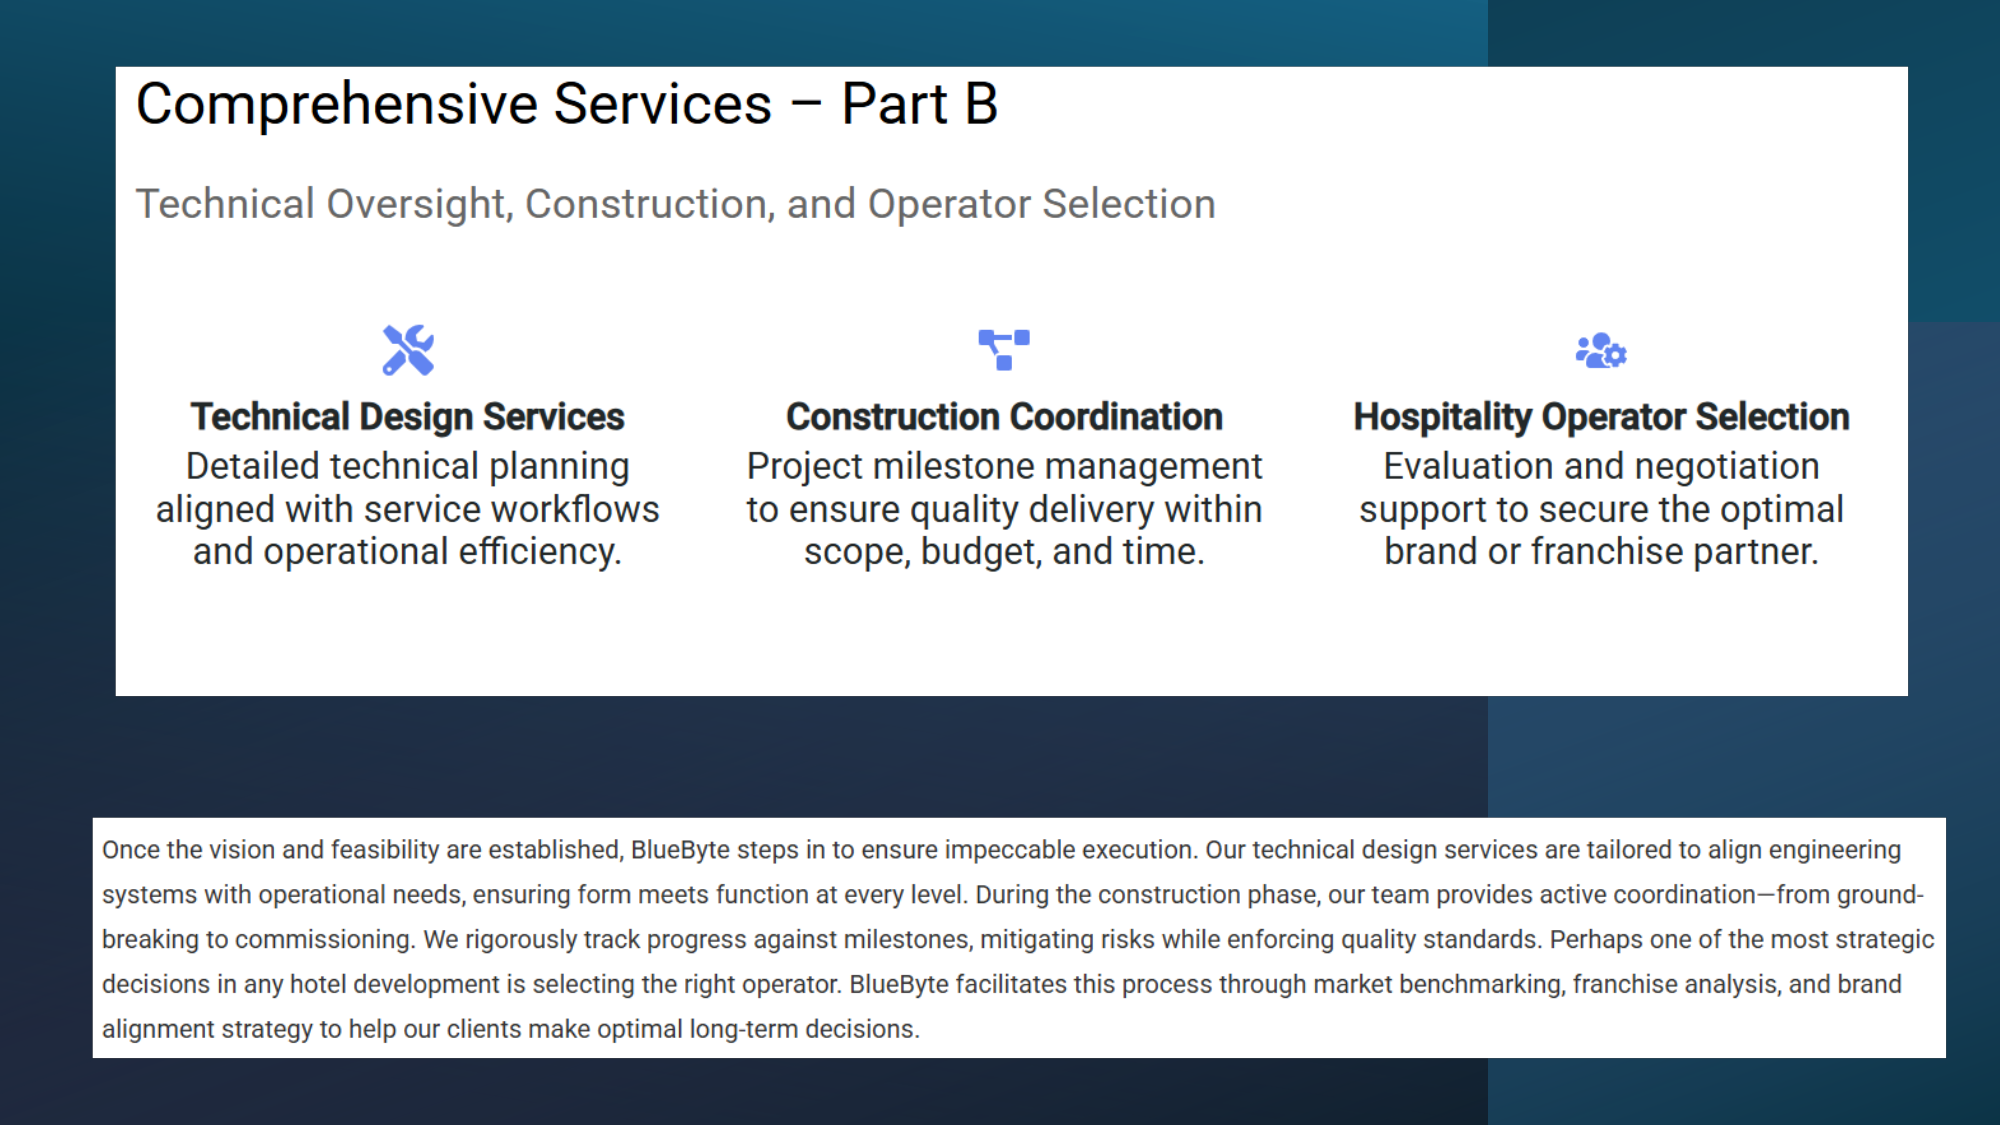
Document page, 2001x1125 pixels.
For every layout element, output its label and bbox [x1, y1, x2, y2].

picture [90, 815, 1949, 1062]
text_box [0, 0, 1489, 321]
text_box [0, 321, 2000, 1125]
text_box [1489, 0, 2000, 321]
picture [113, 63, 1911, 700]
